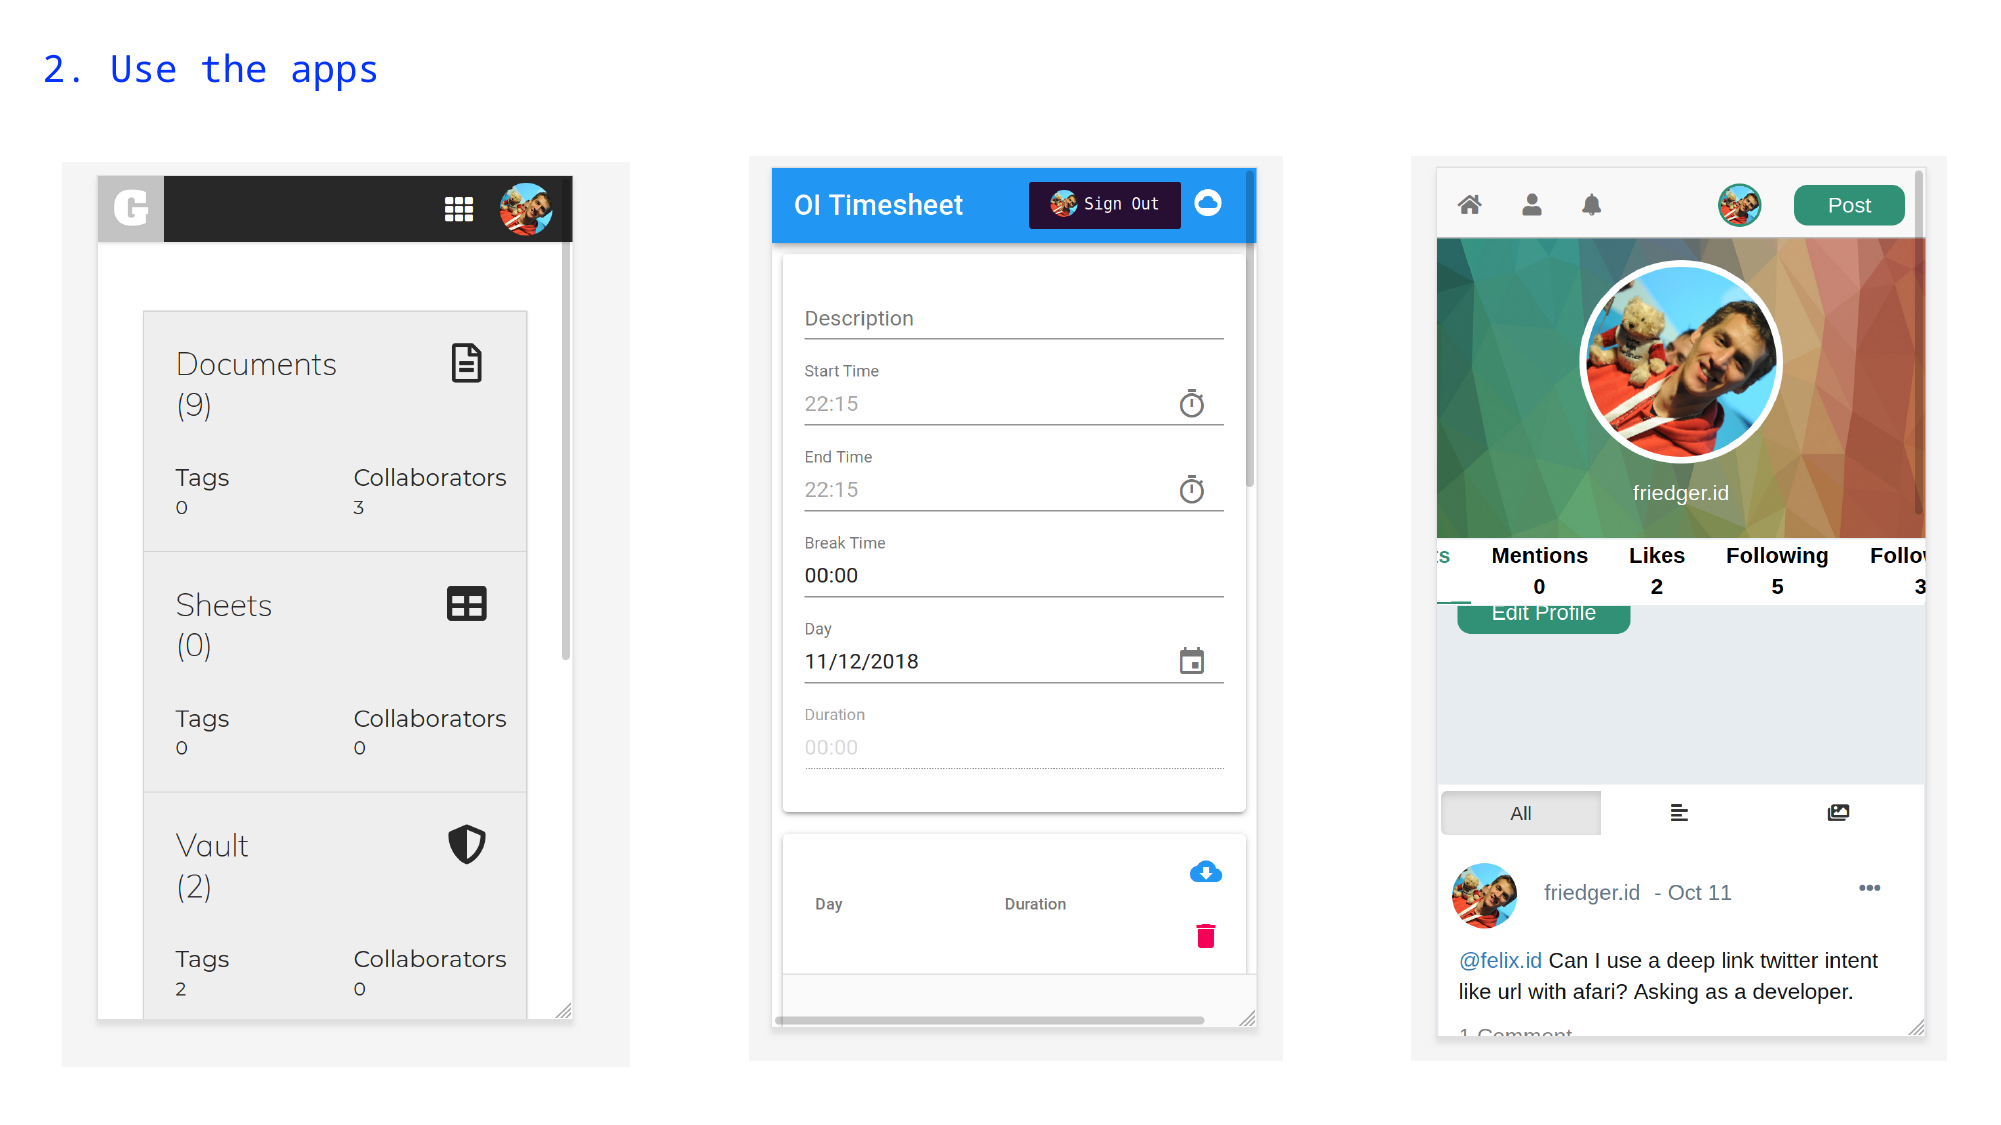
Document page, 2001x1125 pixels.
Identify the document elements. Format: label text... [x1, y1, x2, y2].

picture [749, 156, 1283, 1061]
picture [62, 162, 630, 1067]
text_box 2. Use the apps [27, 0, 1863, 179]
picture [1411, 156, 1947, 1061]
